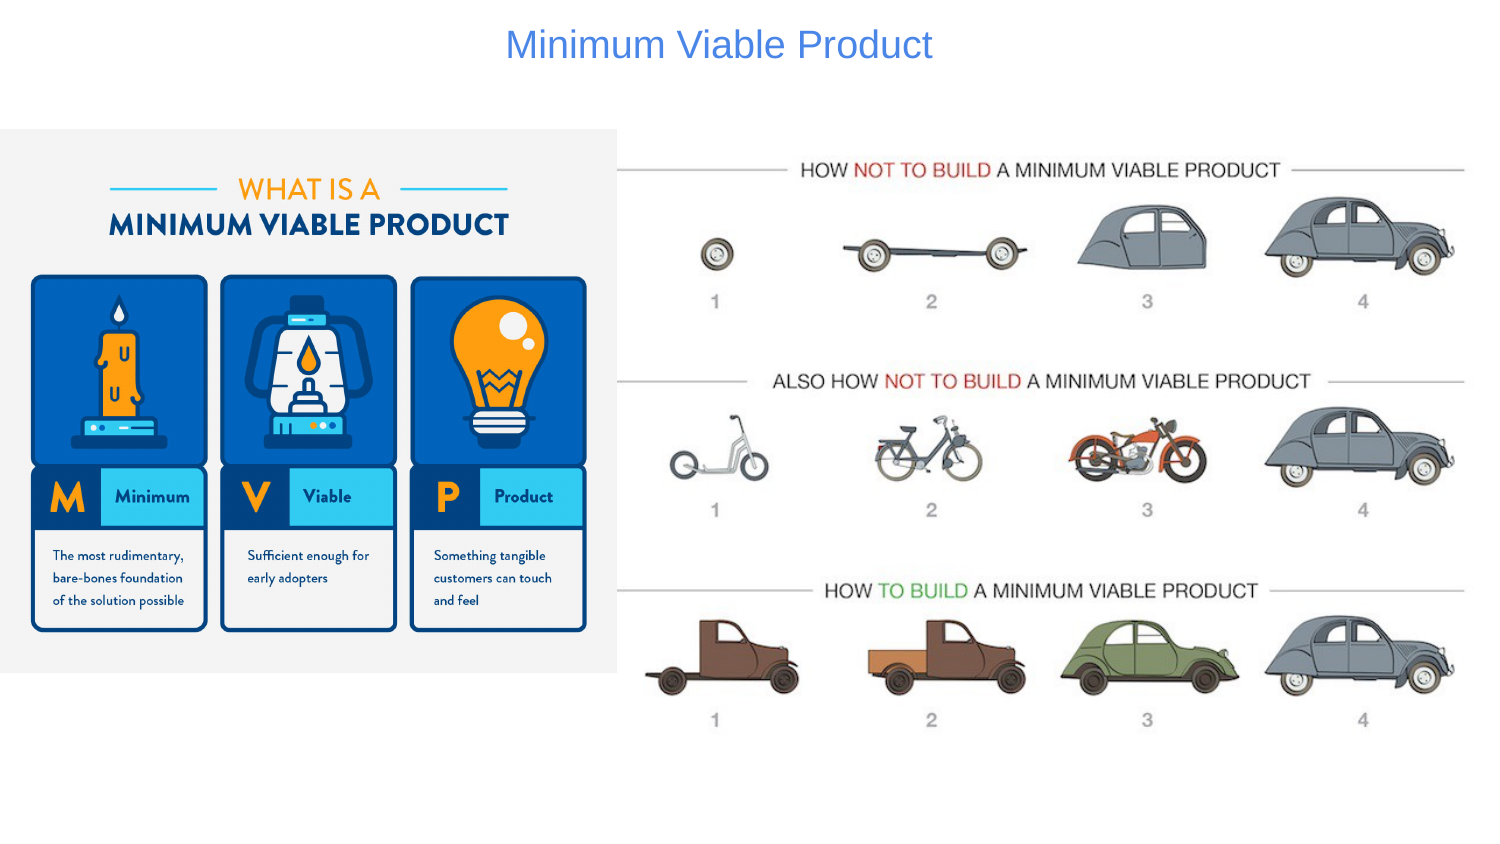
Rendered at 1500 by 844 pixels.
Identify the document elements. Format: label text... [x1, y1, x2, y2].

picture [0, 129, 1477, 741]
title Minimum Viable Product [26, 10, 1424, 80]
